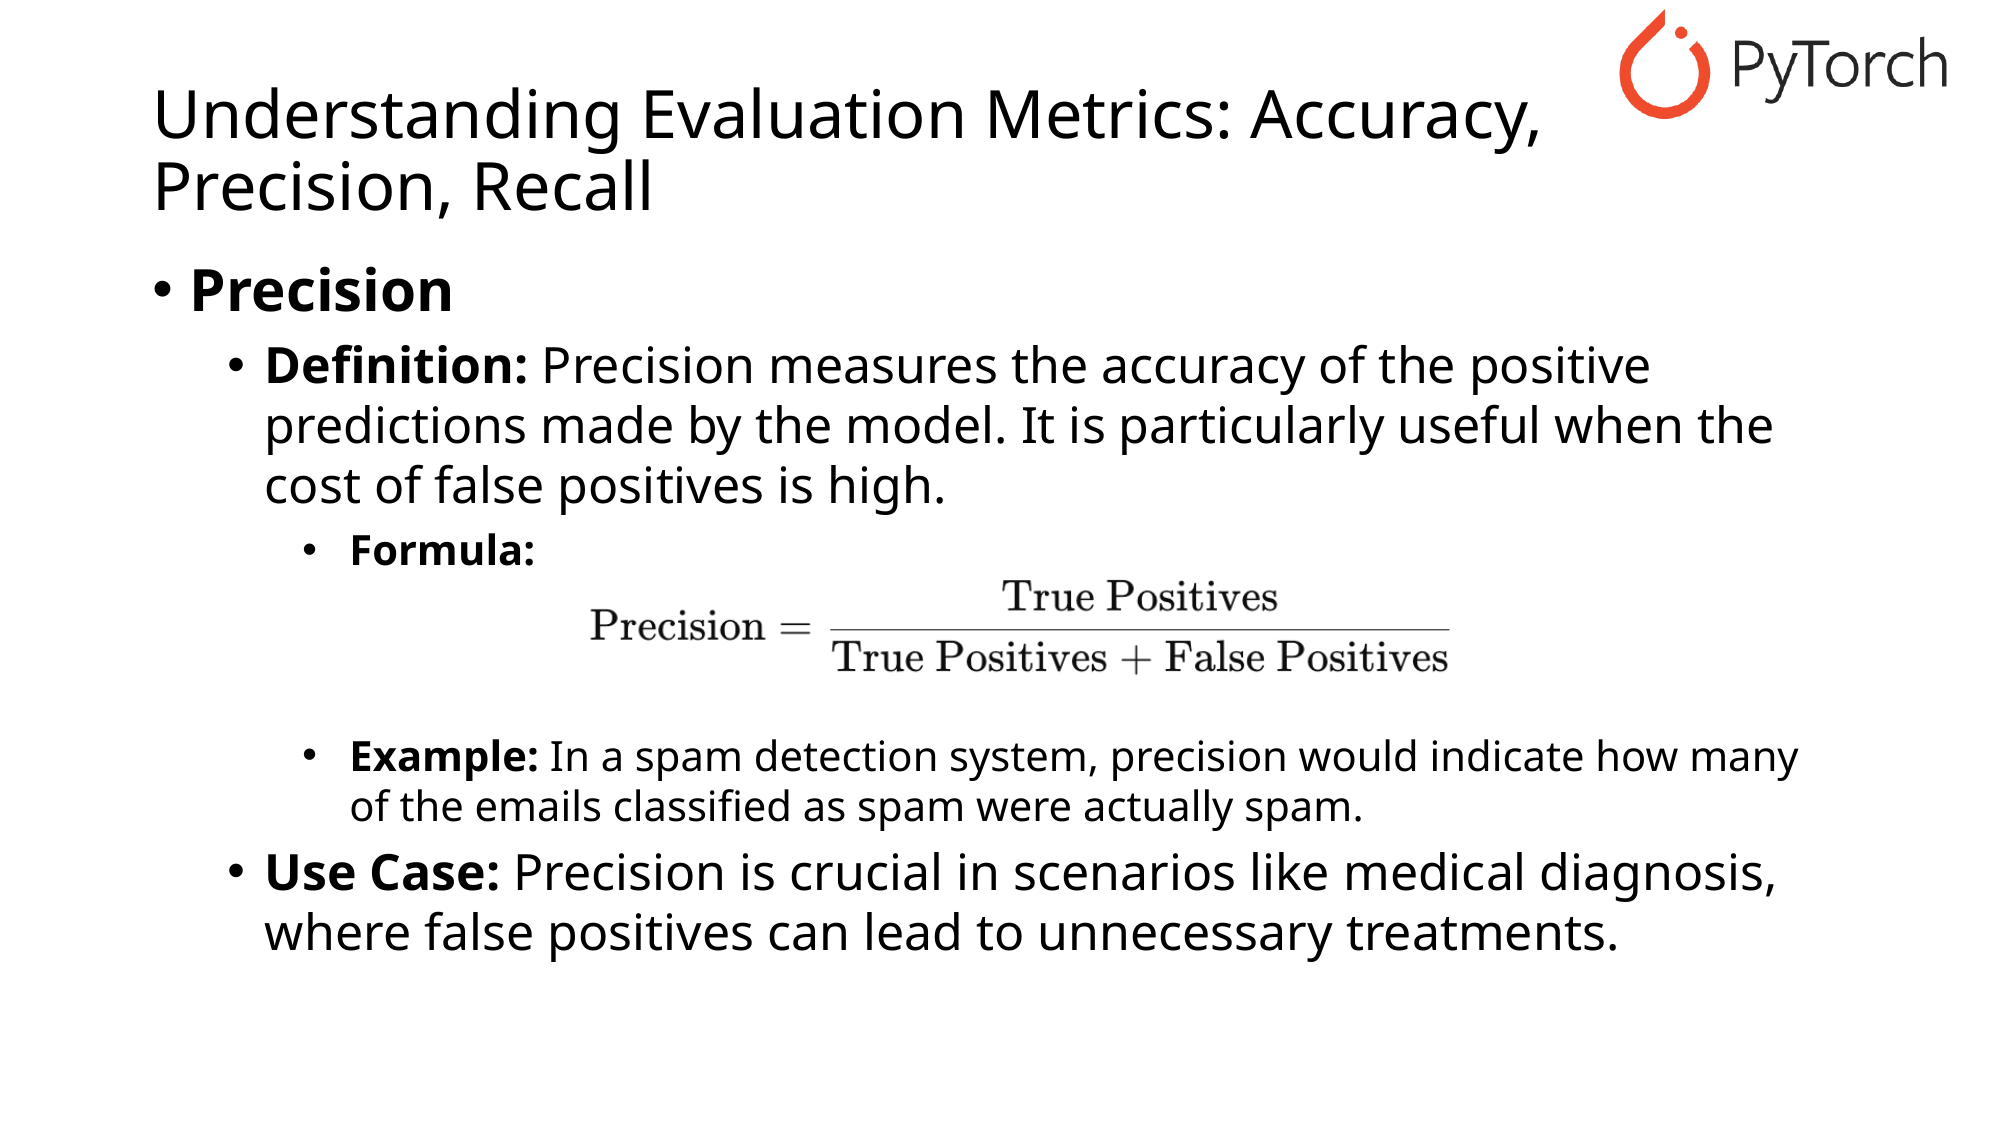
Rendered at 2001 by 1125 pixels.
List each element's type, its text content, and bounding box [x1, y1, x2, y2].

picture [1596, 0, 1970, 157]
title Understanding Evaluation Metrics: Accuracy, Precision, Recall [137, 59, 1863, 245]
picture [552, 554, 1513, 692]
list Precision Definition: Precision measures the accuracy of the positive predictions made by the model. It is particularly useful when the cost of false positives is high. Formula: Example: In a spam detection system, precision would indicate how many of the emails classified as spam were actually spam. Use Case: Precision is crucial in scenarios like medical diagnosis, where false positives can lead to unnecessary treatments. [137, 245, 1863, 1036]
